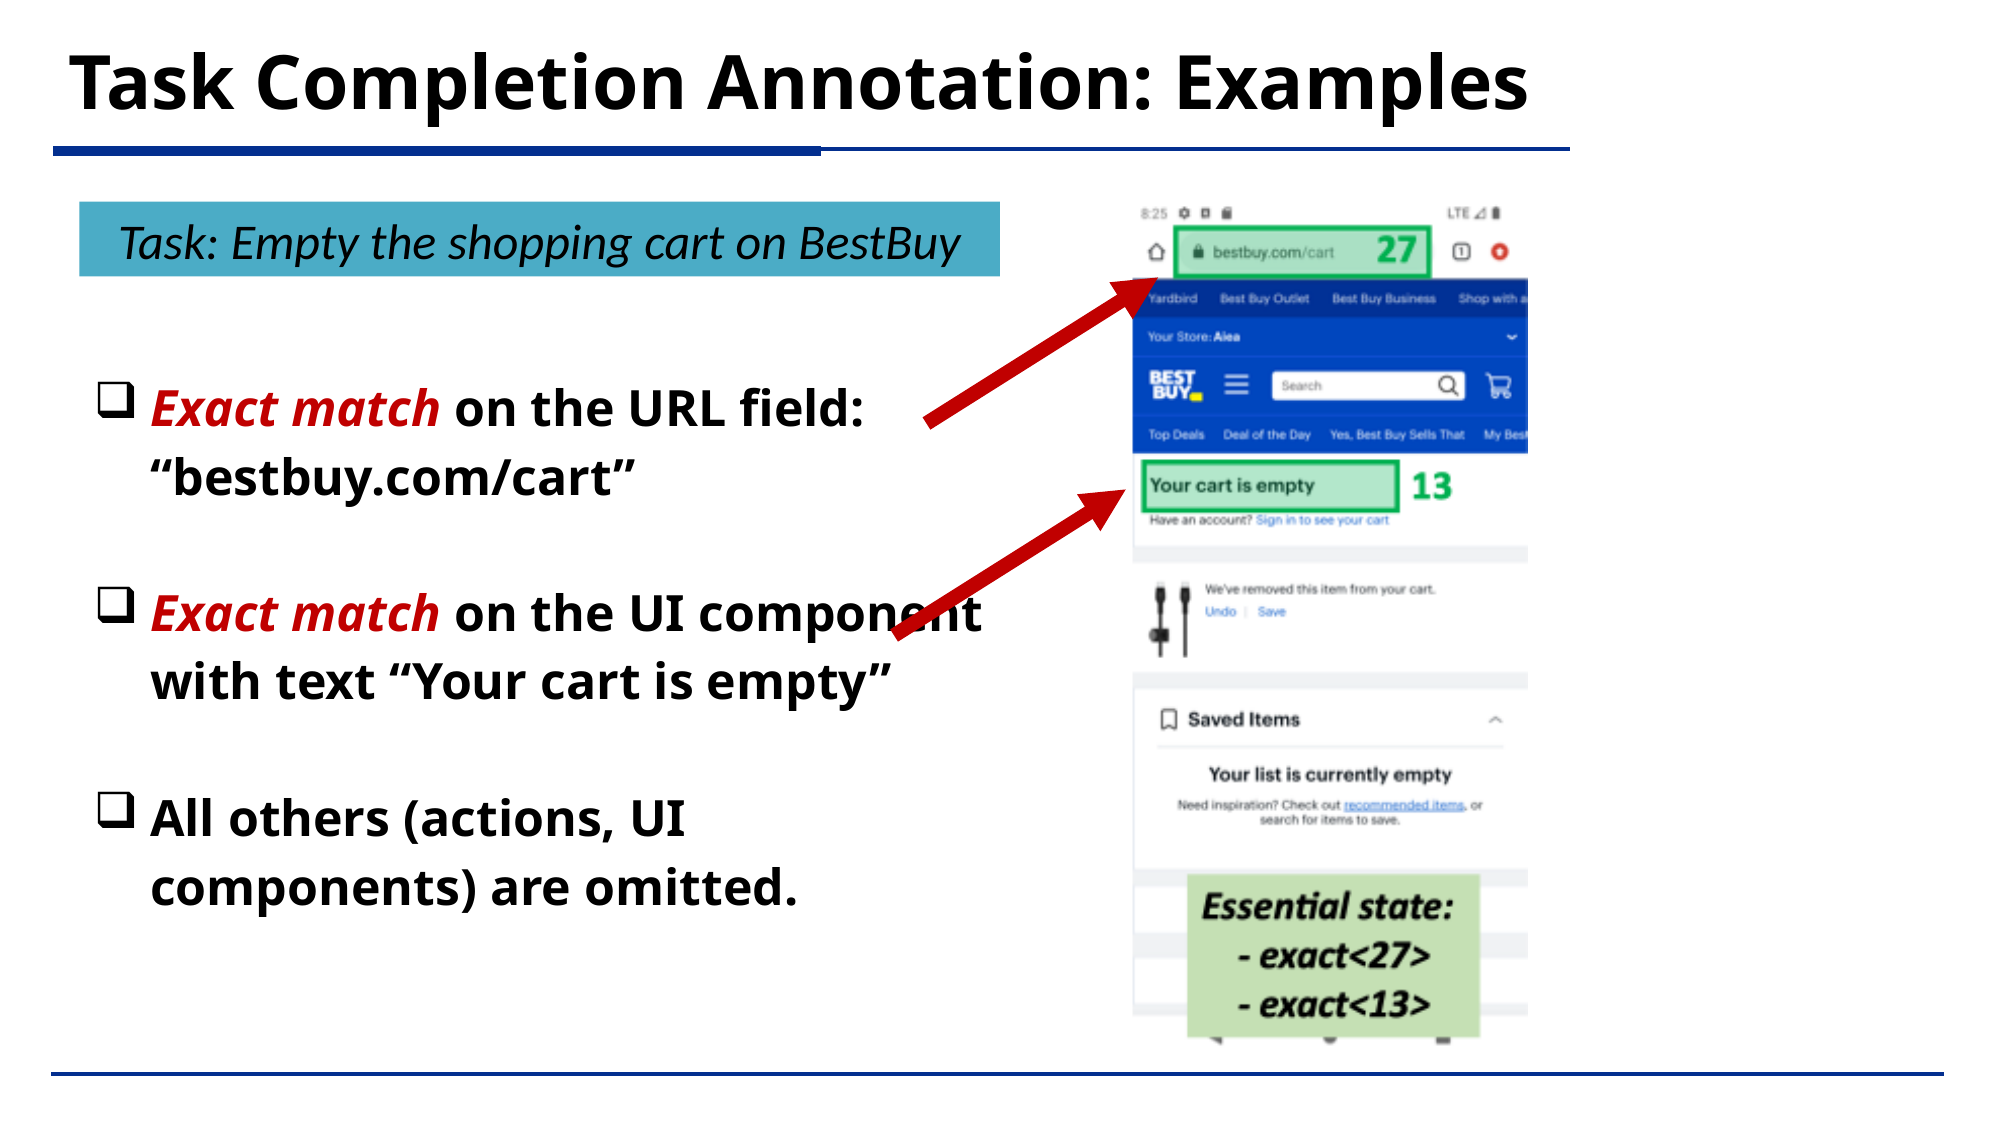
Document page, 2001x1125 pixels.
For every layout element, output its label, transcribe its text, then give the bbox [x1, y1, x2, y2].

picture [1125, 201, 1531, 1060]
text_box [894, 489, 1126, 636]
title Task Completion Annotation: Examples [53, 15, 1947, 143]
text_box Task: Empty the shopping cart on BestBuy [79, 201, 1000, 277]
text_box Exact match on the URL field: “bestbuy.com/cart” Exact match on the UI component with text “Your cart is empty” All others (actions, UI components) are omitted. [79, 361, 1000, 923]
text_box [926, 277, 1158, 424]
